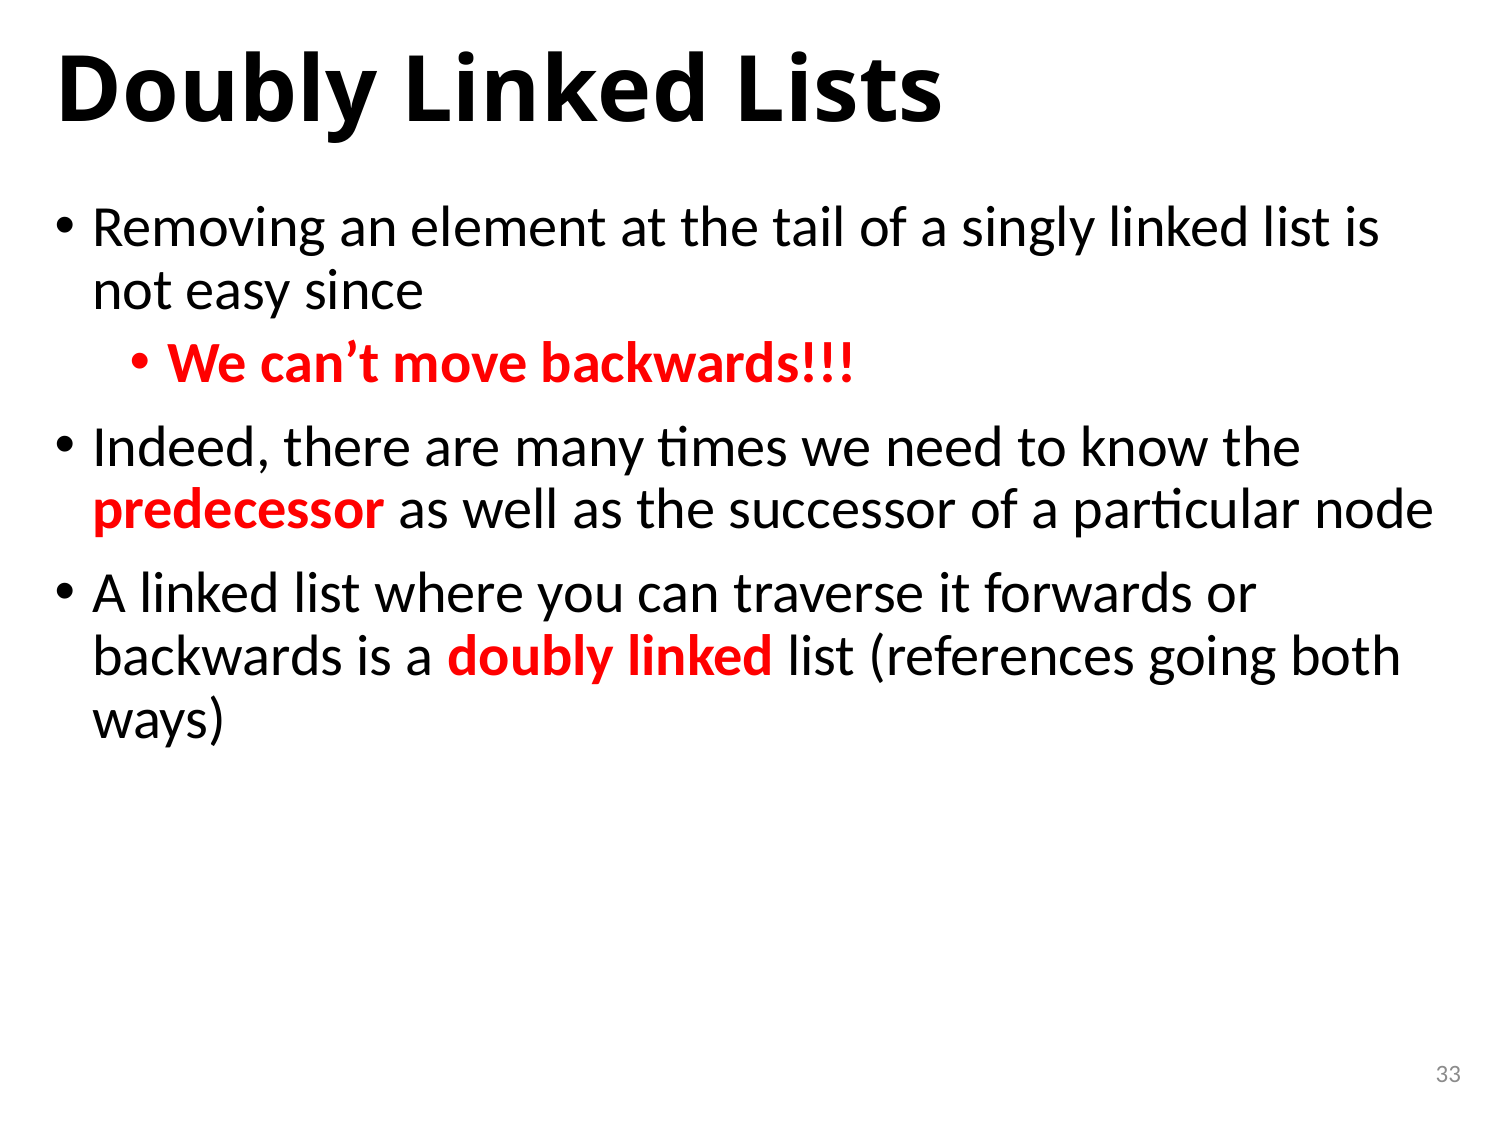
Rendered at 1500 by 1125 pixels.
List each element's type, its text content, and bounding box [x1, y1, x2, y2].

list Removing an element at the tail of a singly linked list is not easy since We can’t move backwards!!! Indeed, there are many times we need to know the predecessor as well as the successor of a particular node A linked list where you can traverse it forwards or backwards is a doubly linked list (references going both ways) [39, 188, 1461, 1085]
slide_number 33 [1138, 1042, 1477, 1103]
title Doubly Linked Lists [39, 22, 1461, 161]
